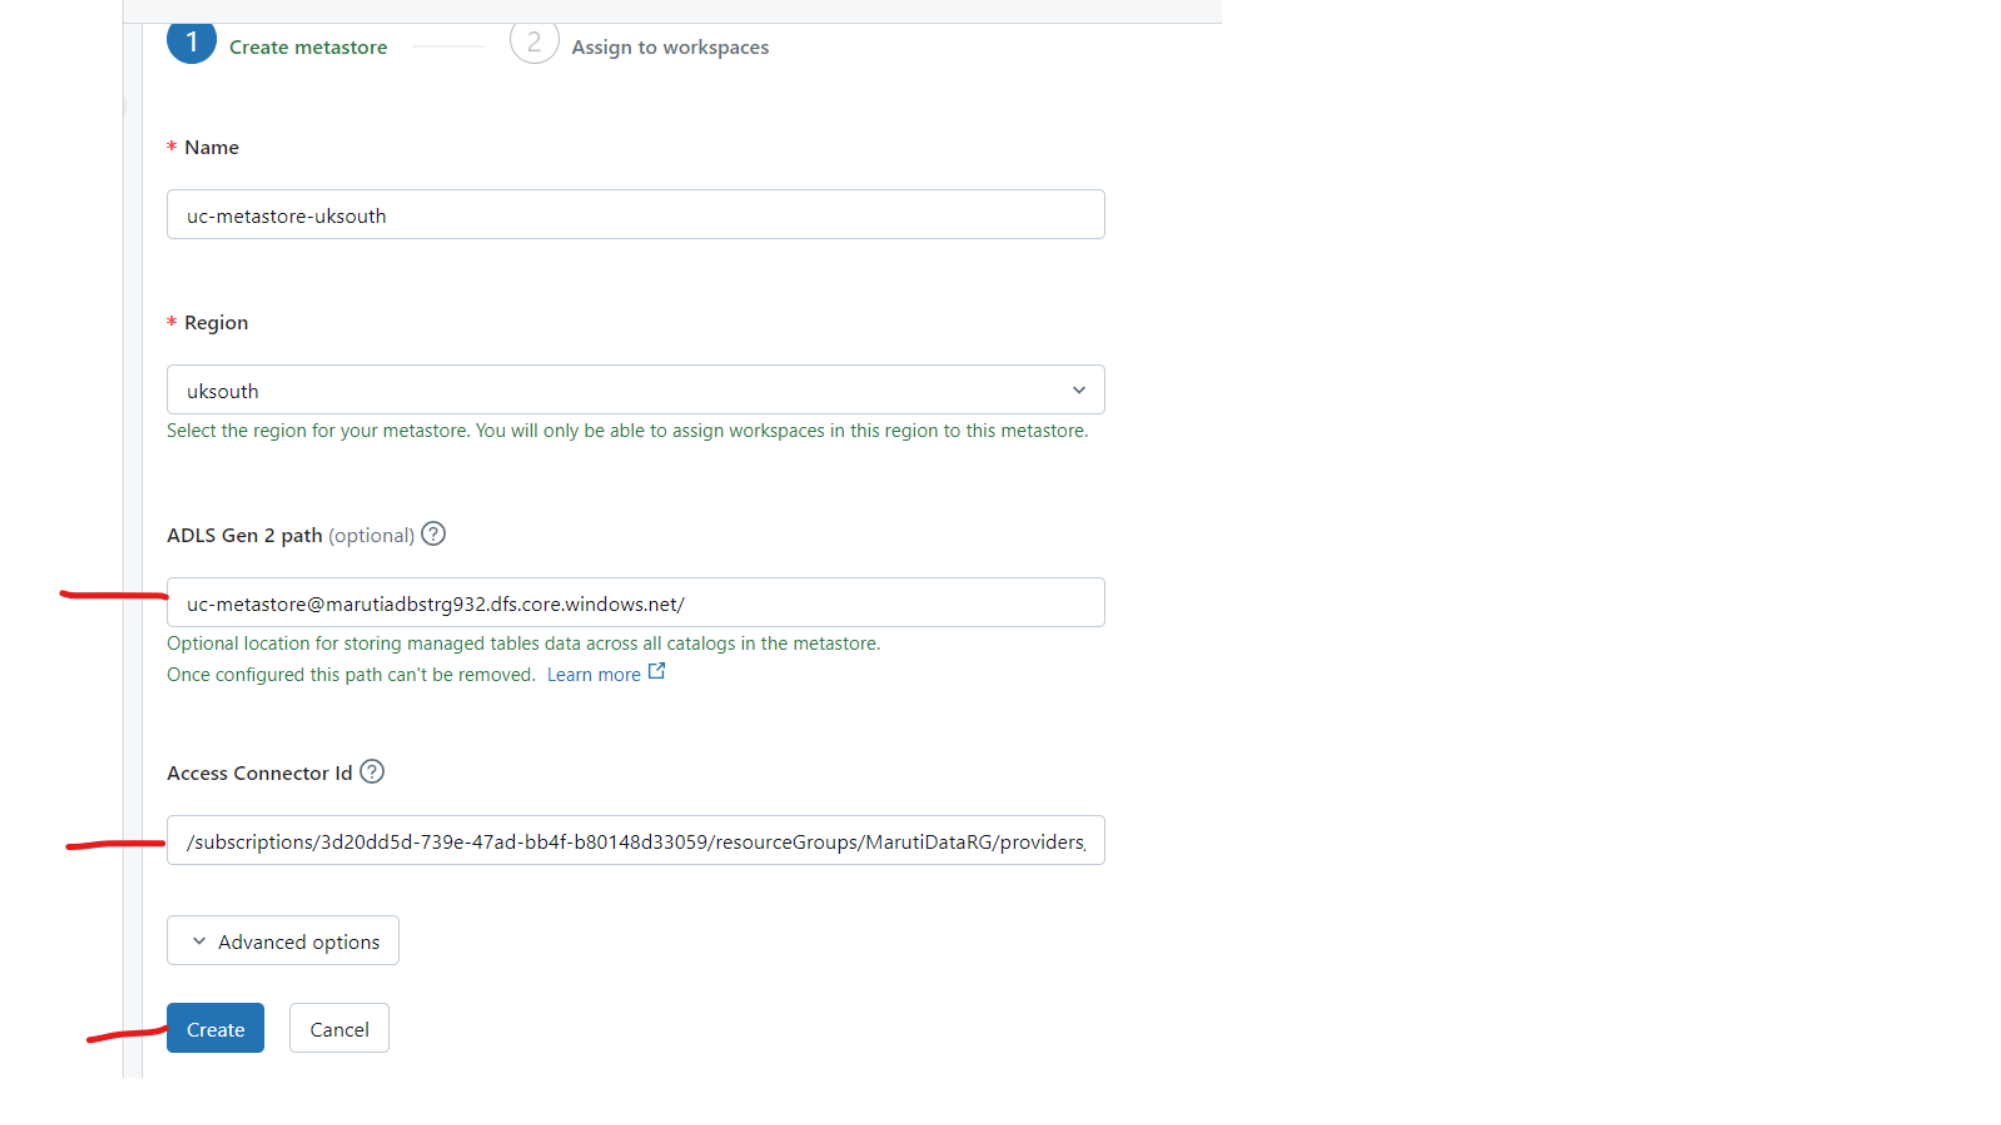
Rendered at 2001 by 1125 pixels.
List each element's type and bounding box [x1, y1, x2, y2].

picture [58, 0, 1222, 1078]
